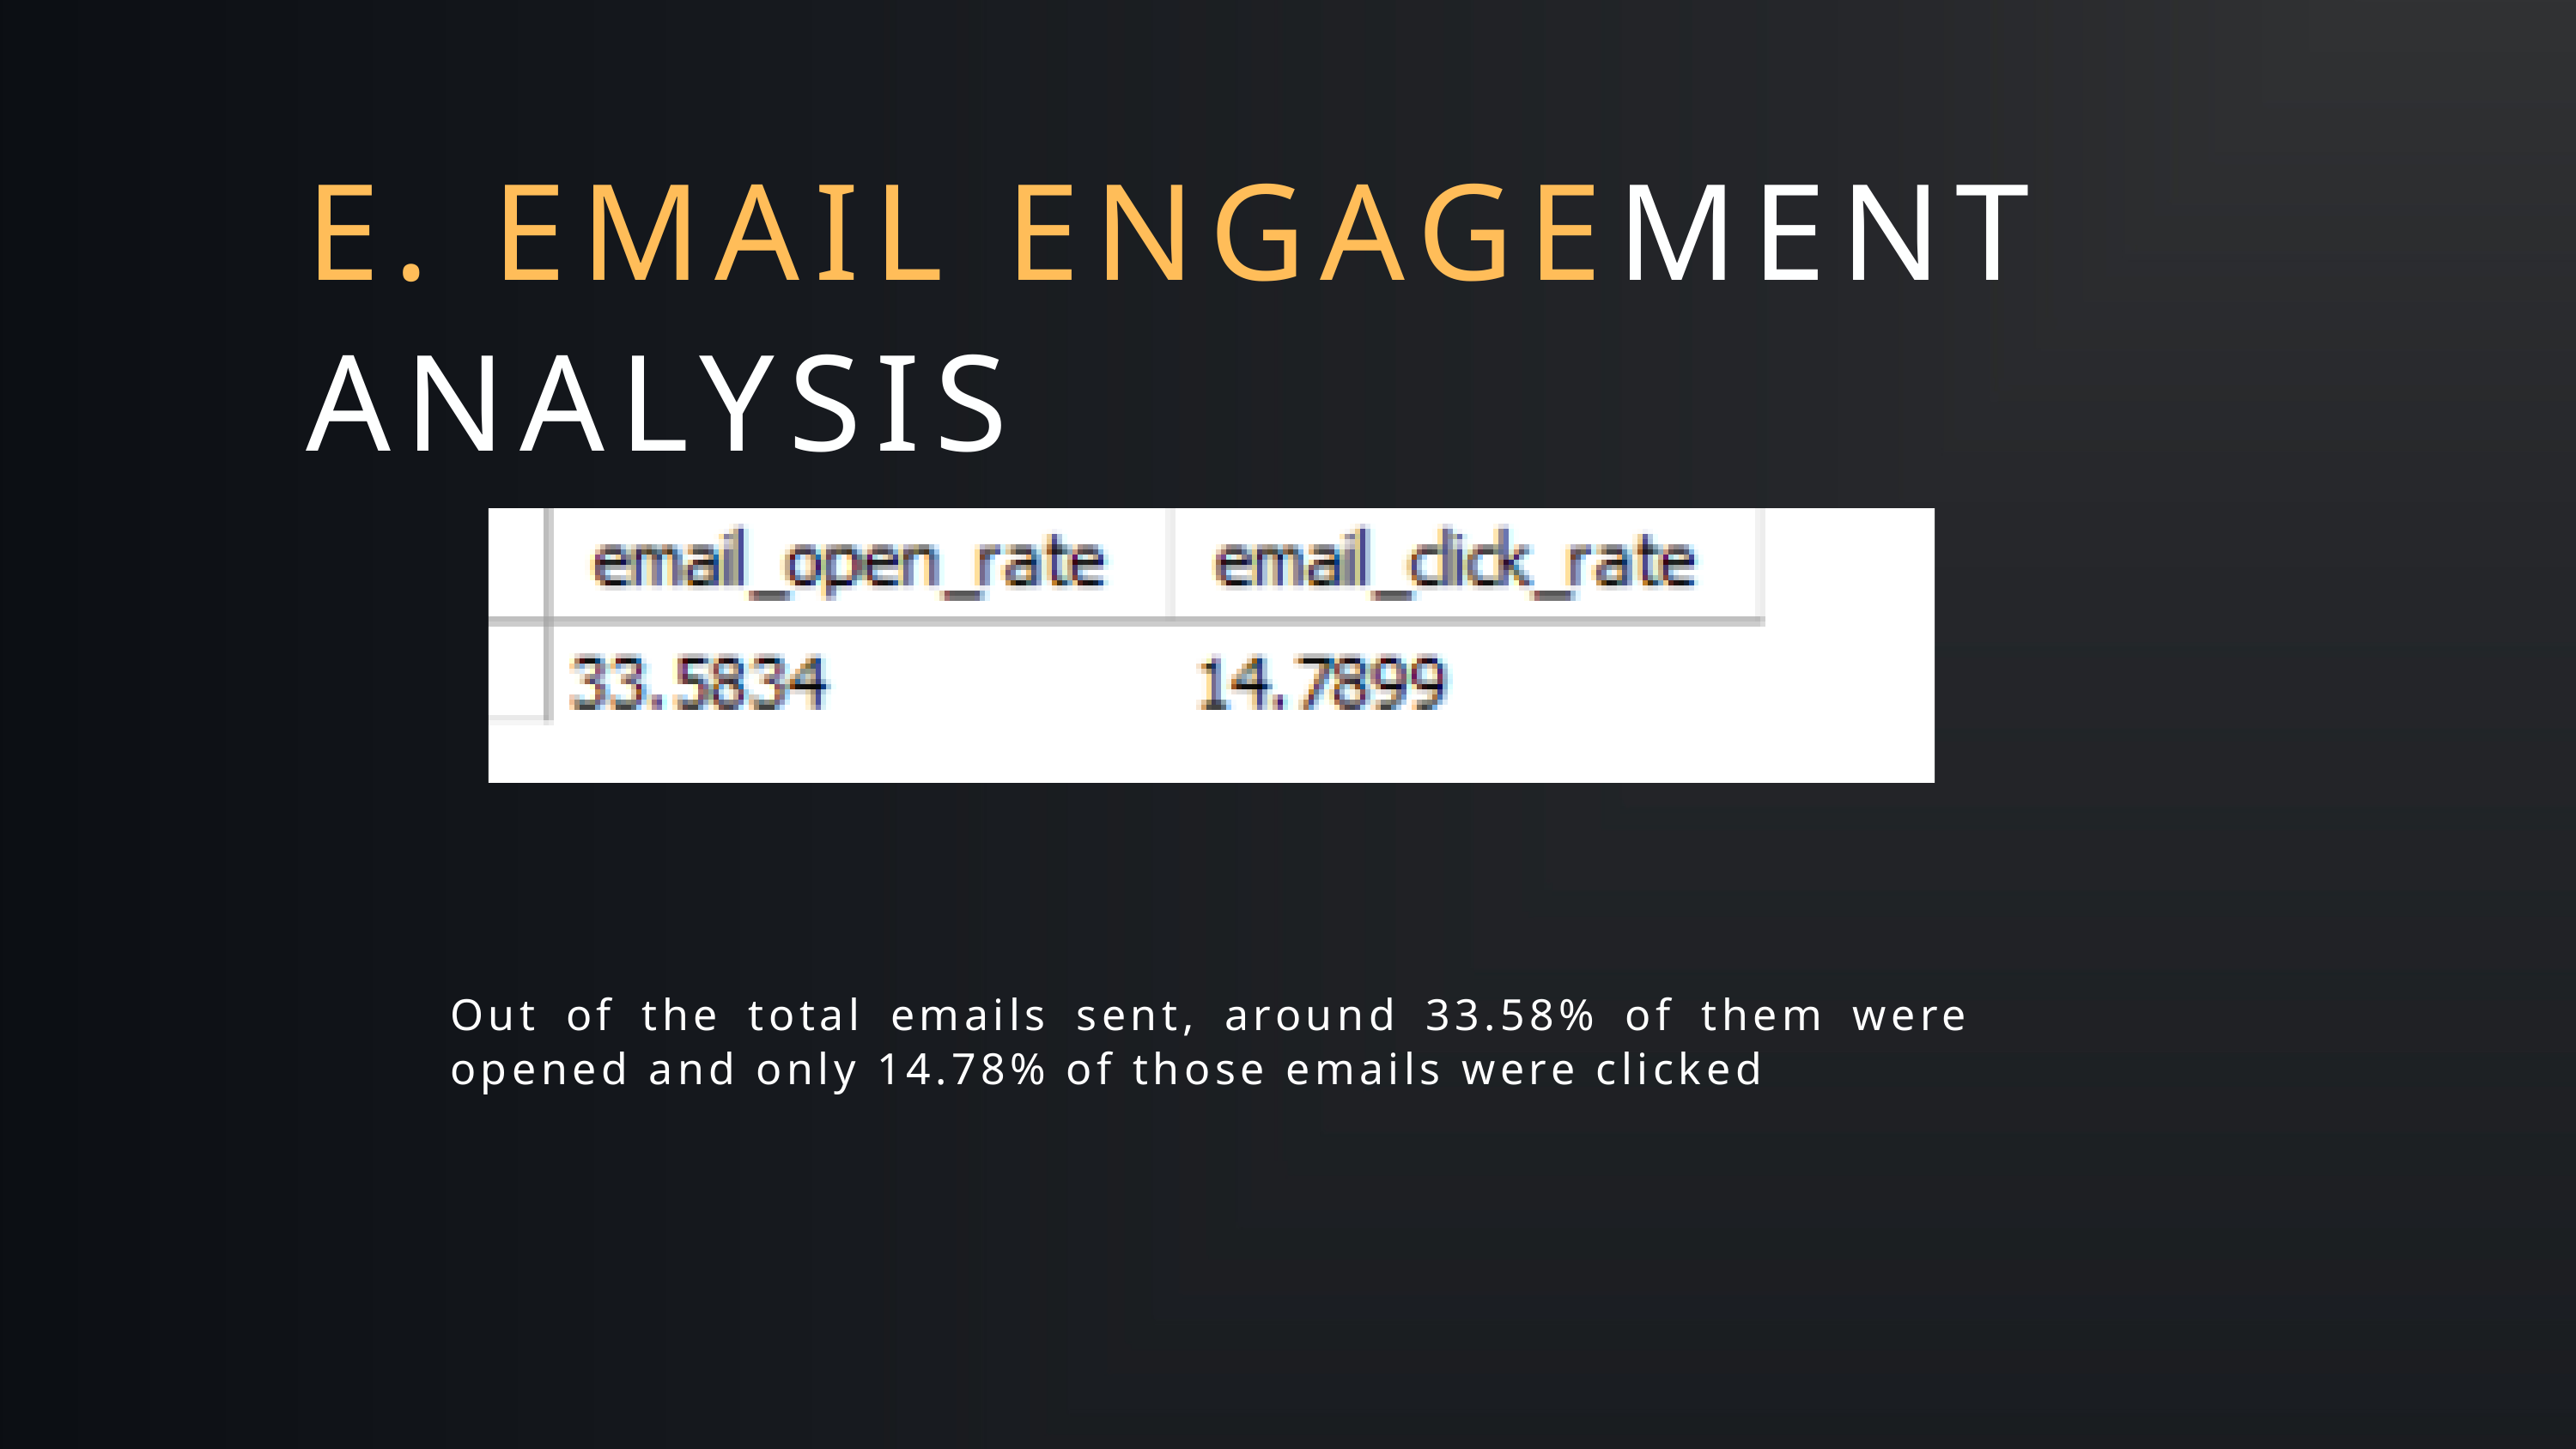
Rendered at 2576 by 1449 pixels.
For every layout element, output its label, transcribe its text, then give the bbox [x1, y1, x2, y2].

text_box Out of the total emails sent, around 33.58% of them were opened and only 14.78% of those emails were clicked [450, 985, 1973, 1094]
text_box [488, 508, 1935, 783]
text_box [0, 0, 2576, 1449]
text_box E. EMAIL ENGAGEMENT ANALYSIS [306, 136, 2432, 477]
